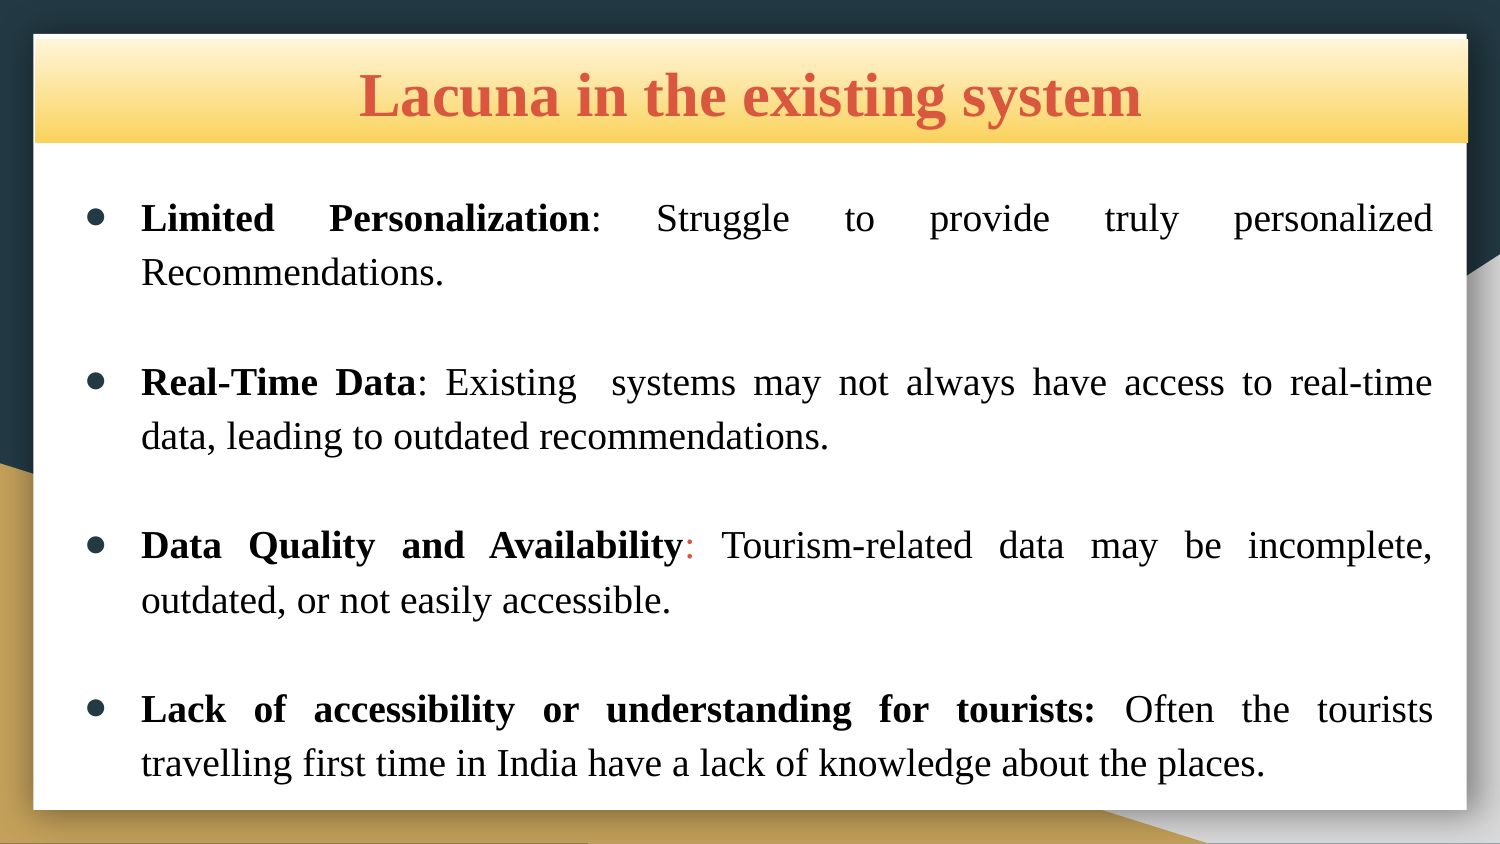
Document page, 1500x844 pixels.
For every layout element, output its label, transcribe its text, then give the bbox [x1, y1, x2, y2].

list Limited Personalization: Struggle to provide truly personalized Recommendations. Real-Time Data: Existing systems may not always have access to real-time data, leading to outdated recommendations. Data Quality and Availability: Tourism-related data may be incomplete, outdated, or not easily accessible. Lack of accessibility or understanding for tourists: Often the tourists travelling first time in India have a lack of knowledge about the places. [51, 169, 1449, 675]
title Lacuna in the existing system [35, 39, 1469, 143]
